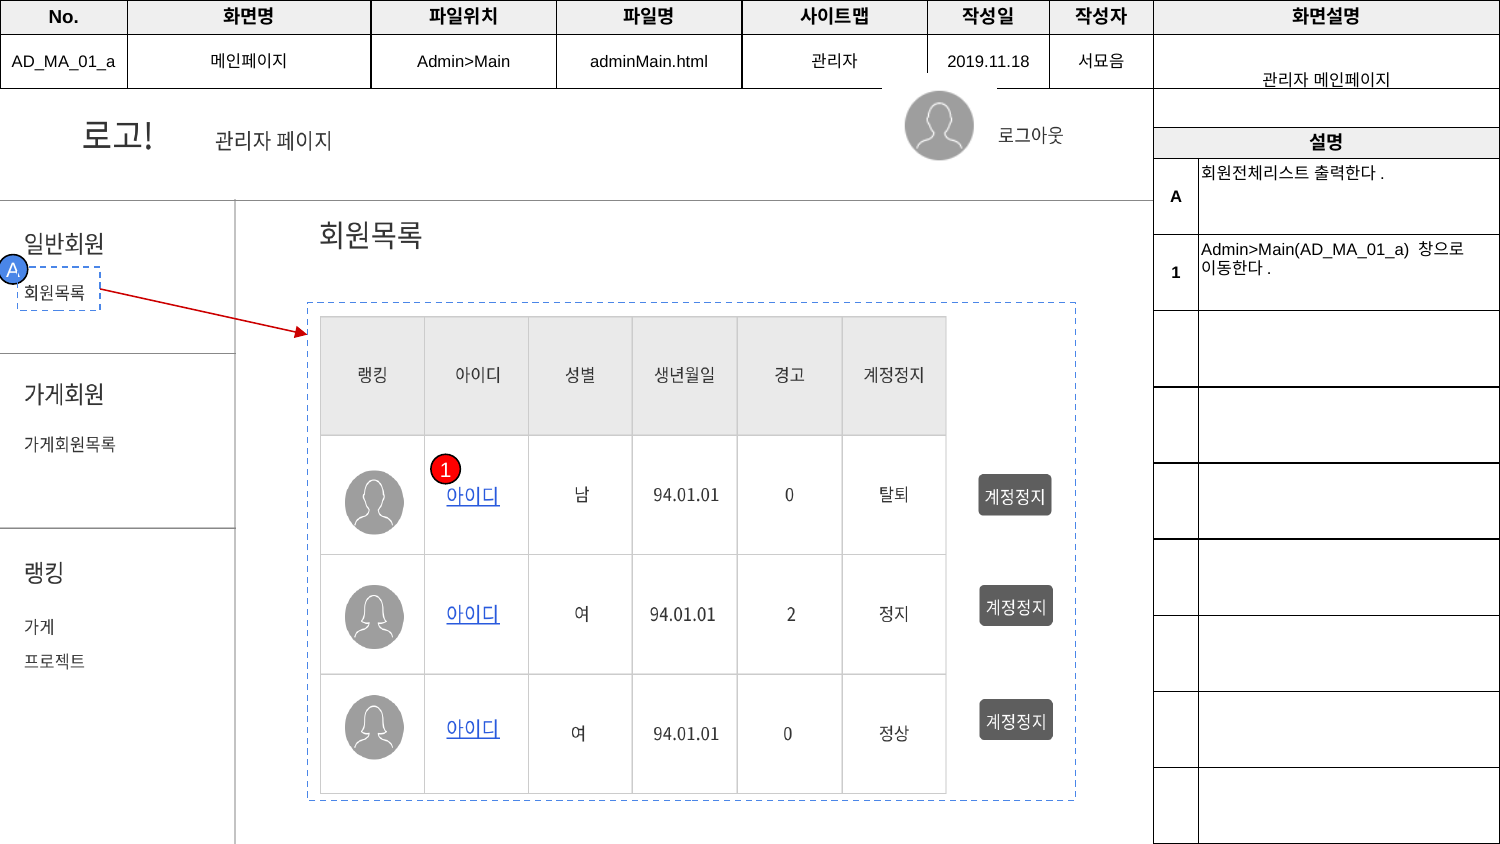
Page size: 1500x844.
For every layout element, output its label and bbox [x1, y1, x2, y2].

table_cell [1199, 540, 1499, 615]
table_cell [1154, 540, 1198, 615]
table_header [557, 1, 741, 34]
table_header [1050, 1, 1153, 34]
table_header [128, 1, 370, 34]
table_cell [1199, 768, 1499, 843]
table_cell [1154, 768, 1198, 843]
table_header [372, 1, 556, 34]
table_cell [1199, 464, 1499, 538]
text_box [99, 288, 308, 335]
table_cell [1154, 464, 1198, 538]
table_cell [1199, 388, 1499, 462]
table_cell [1199, 159, 1499, 234]
table_cell [1, 35, 127, 73]
table_cell [1199, 616, 1499, 691]
table_cell [1154, 616, 1198, 691]
table_header [743, 1, 927, 34]
table_cell [743, 35, 927, 73]
table_cell [1154, 311, 1198, 386]
table_header [928, 1, 1049, 34]
table_header [1154, 35, 1499, 127]
table_cell [1154, 159, 1198, 234]
table_cell [128, 35, 370, 73]
table_cell [1199, 692, 1499, 767]
picture [0, 73, 1154, 844]
table_cell [1154, 692, 1198, 767]
table_header [1154, 1, 1499, 34]
table_cell [1199, 311, 1499, 386]
table_cell [372, 35, 556, 73]
table_header [1, 1, 127, 34]
table_cell [1154, 235, 1198, 310]
table_cell [928, 35, 1049, 73]
table_cell [557, 35, 741, 73]
table_cell [1050, 35, 1153, 73]
table_cell [1154, 388, 1198, 462]
table_cell [1154, 128, 1499, 158]
table_cell [1199, 235, 1499, 310]
